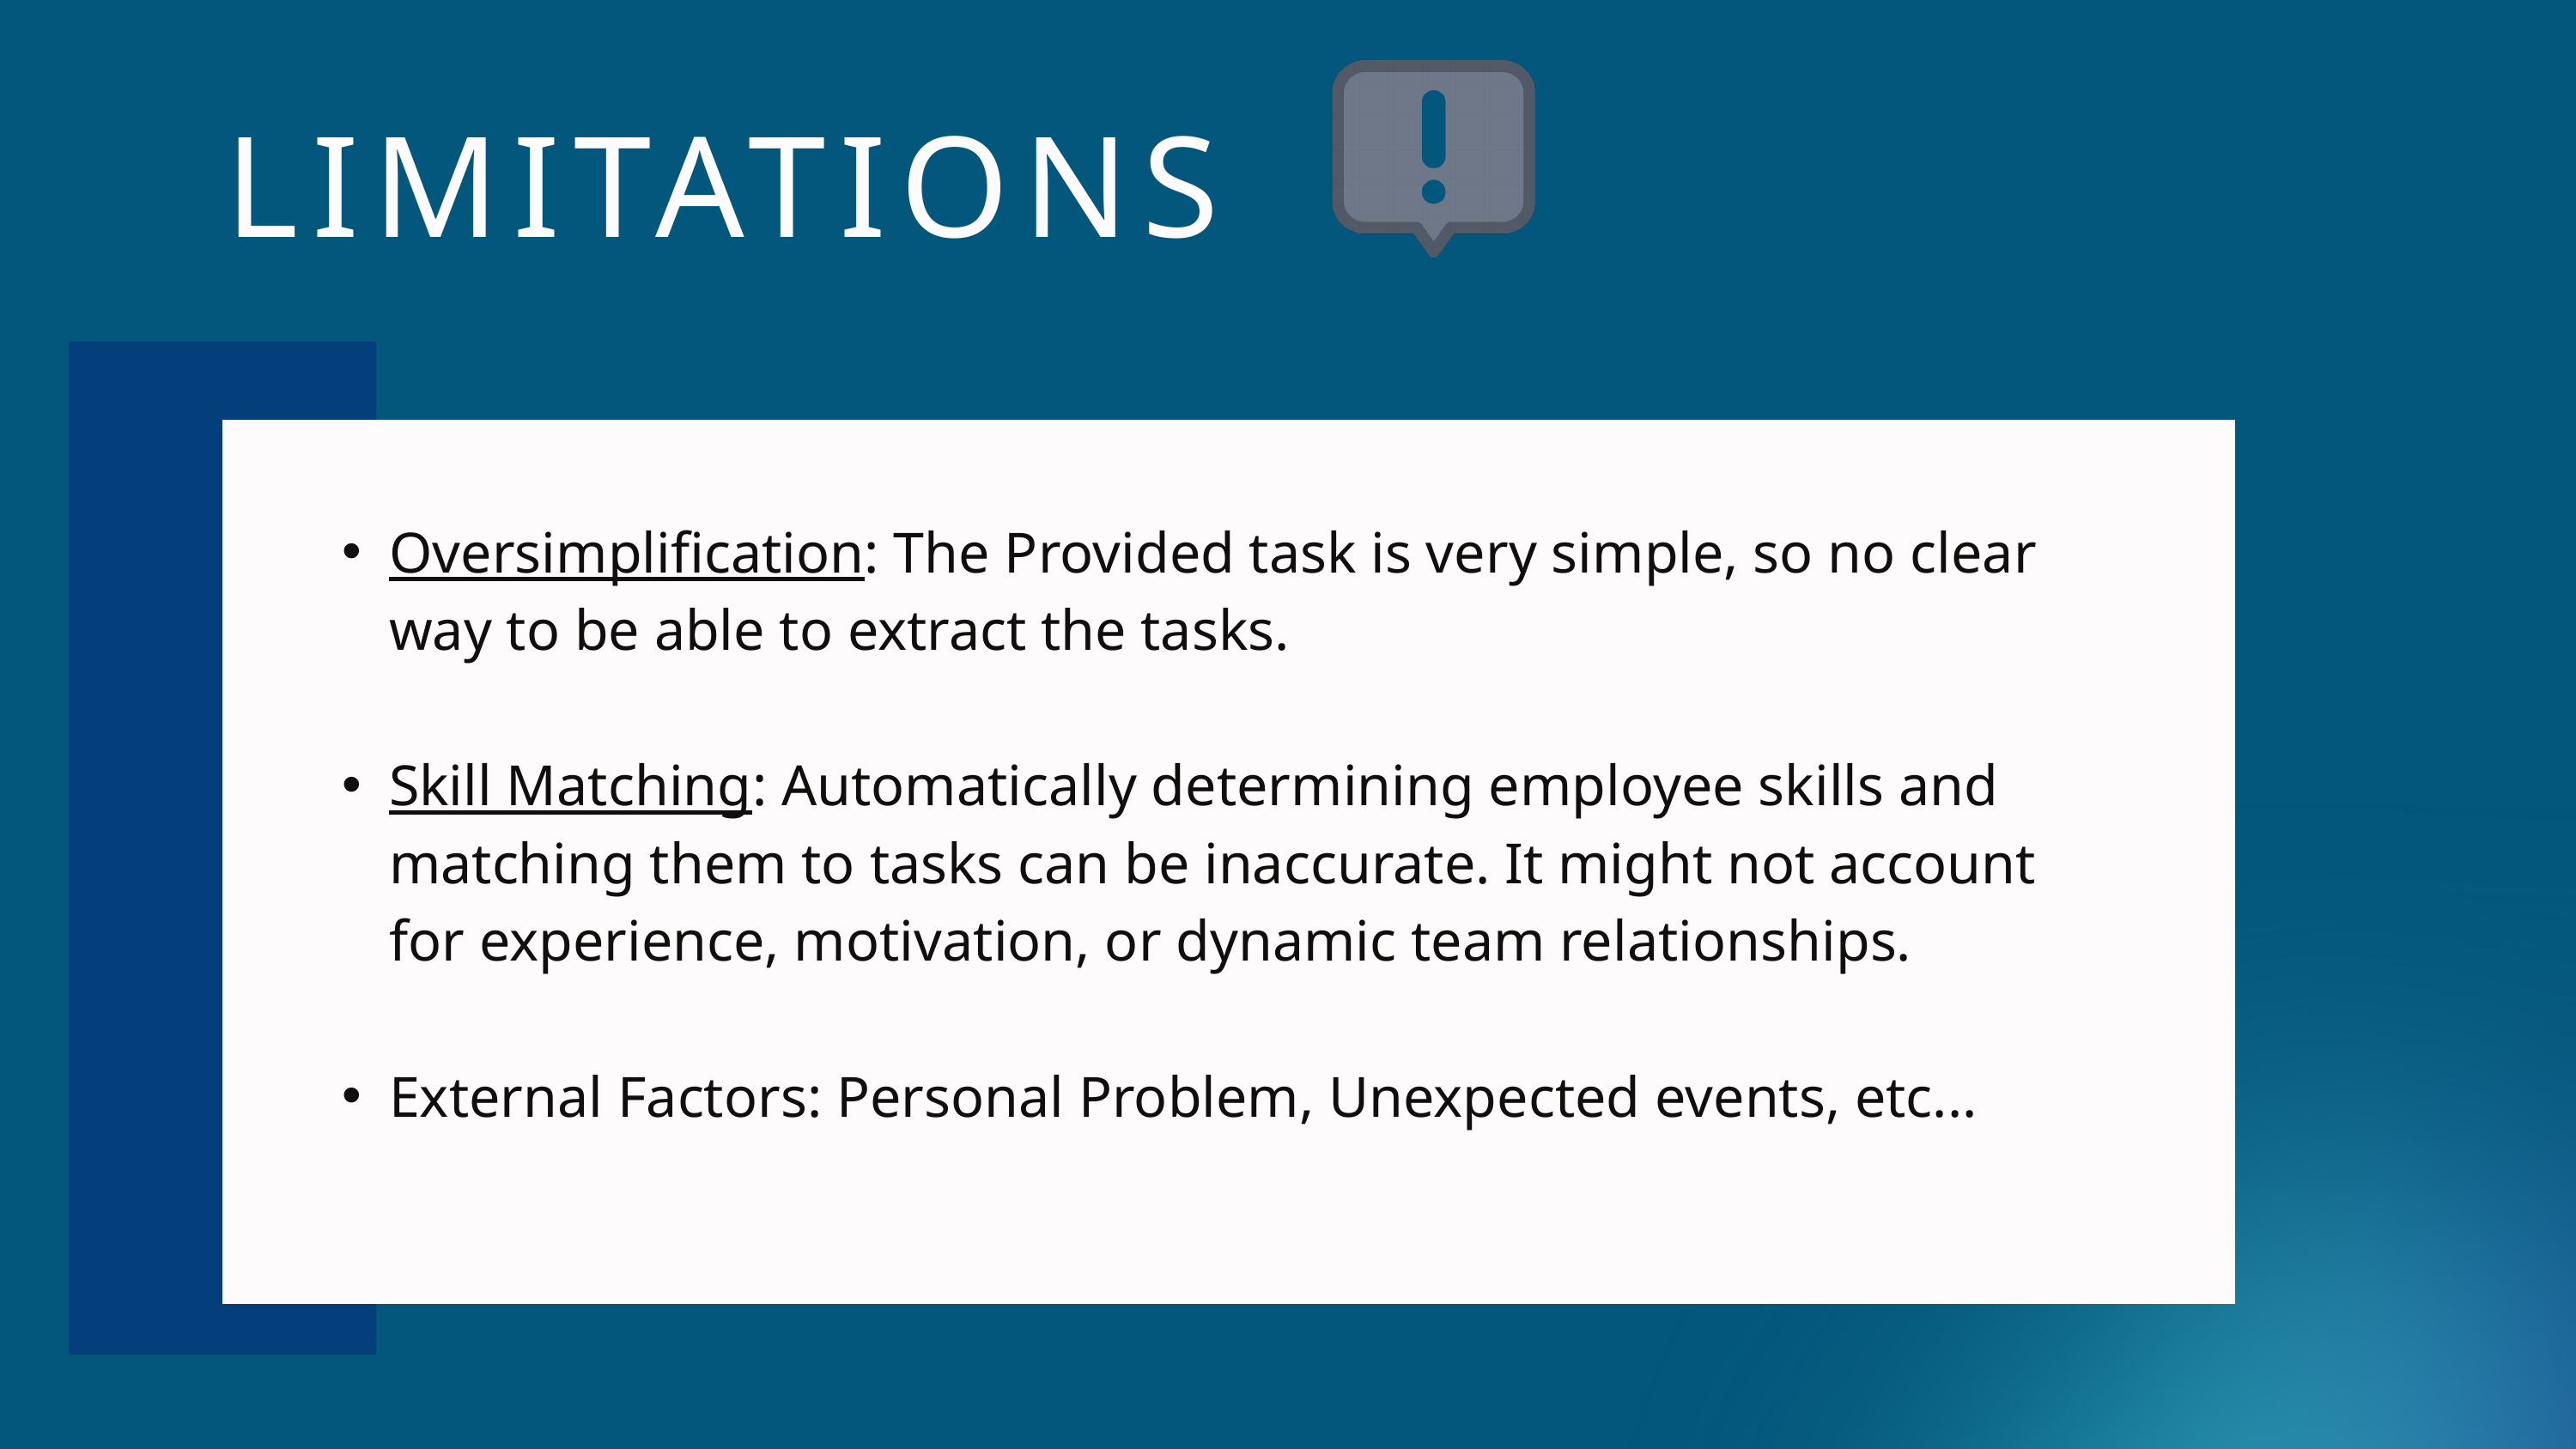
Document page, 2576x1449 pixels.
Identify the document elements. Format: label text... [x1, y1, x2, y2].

text_box [1608, 802, 2576, 1449]
text_box LIMITATIONS [144, 73, 1302, 266]
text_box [68, 341, 377, 1355]
text_box [1332, 60, 1535, 258]
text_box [222, 419, 2236, 1304]
